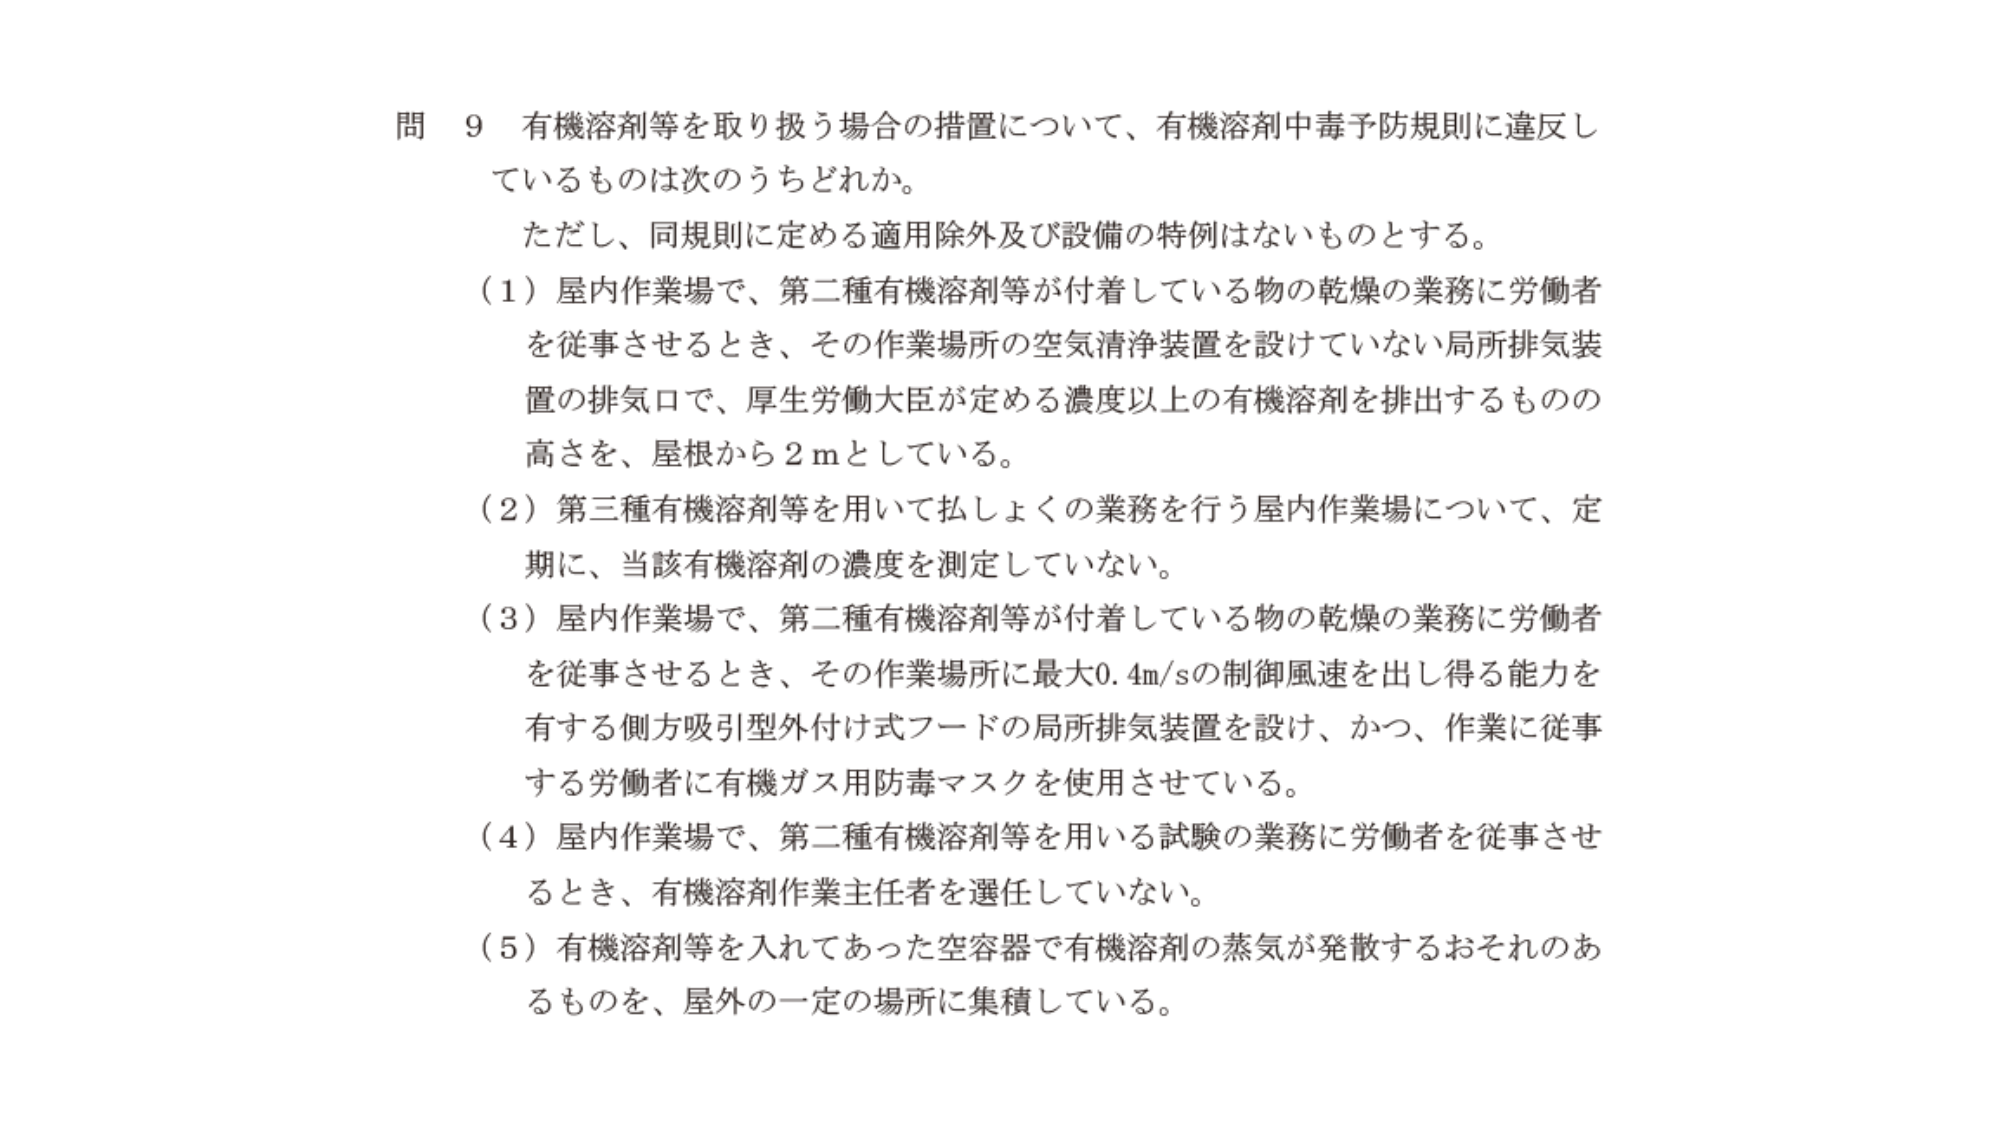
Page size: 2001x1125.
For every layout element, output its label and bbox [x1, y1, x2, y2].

picture [389, 87, 1611, 1037]
